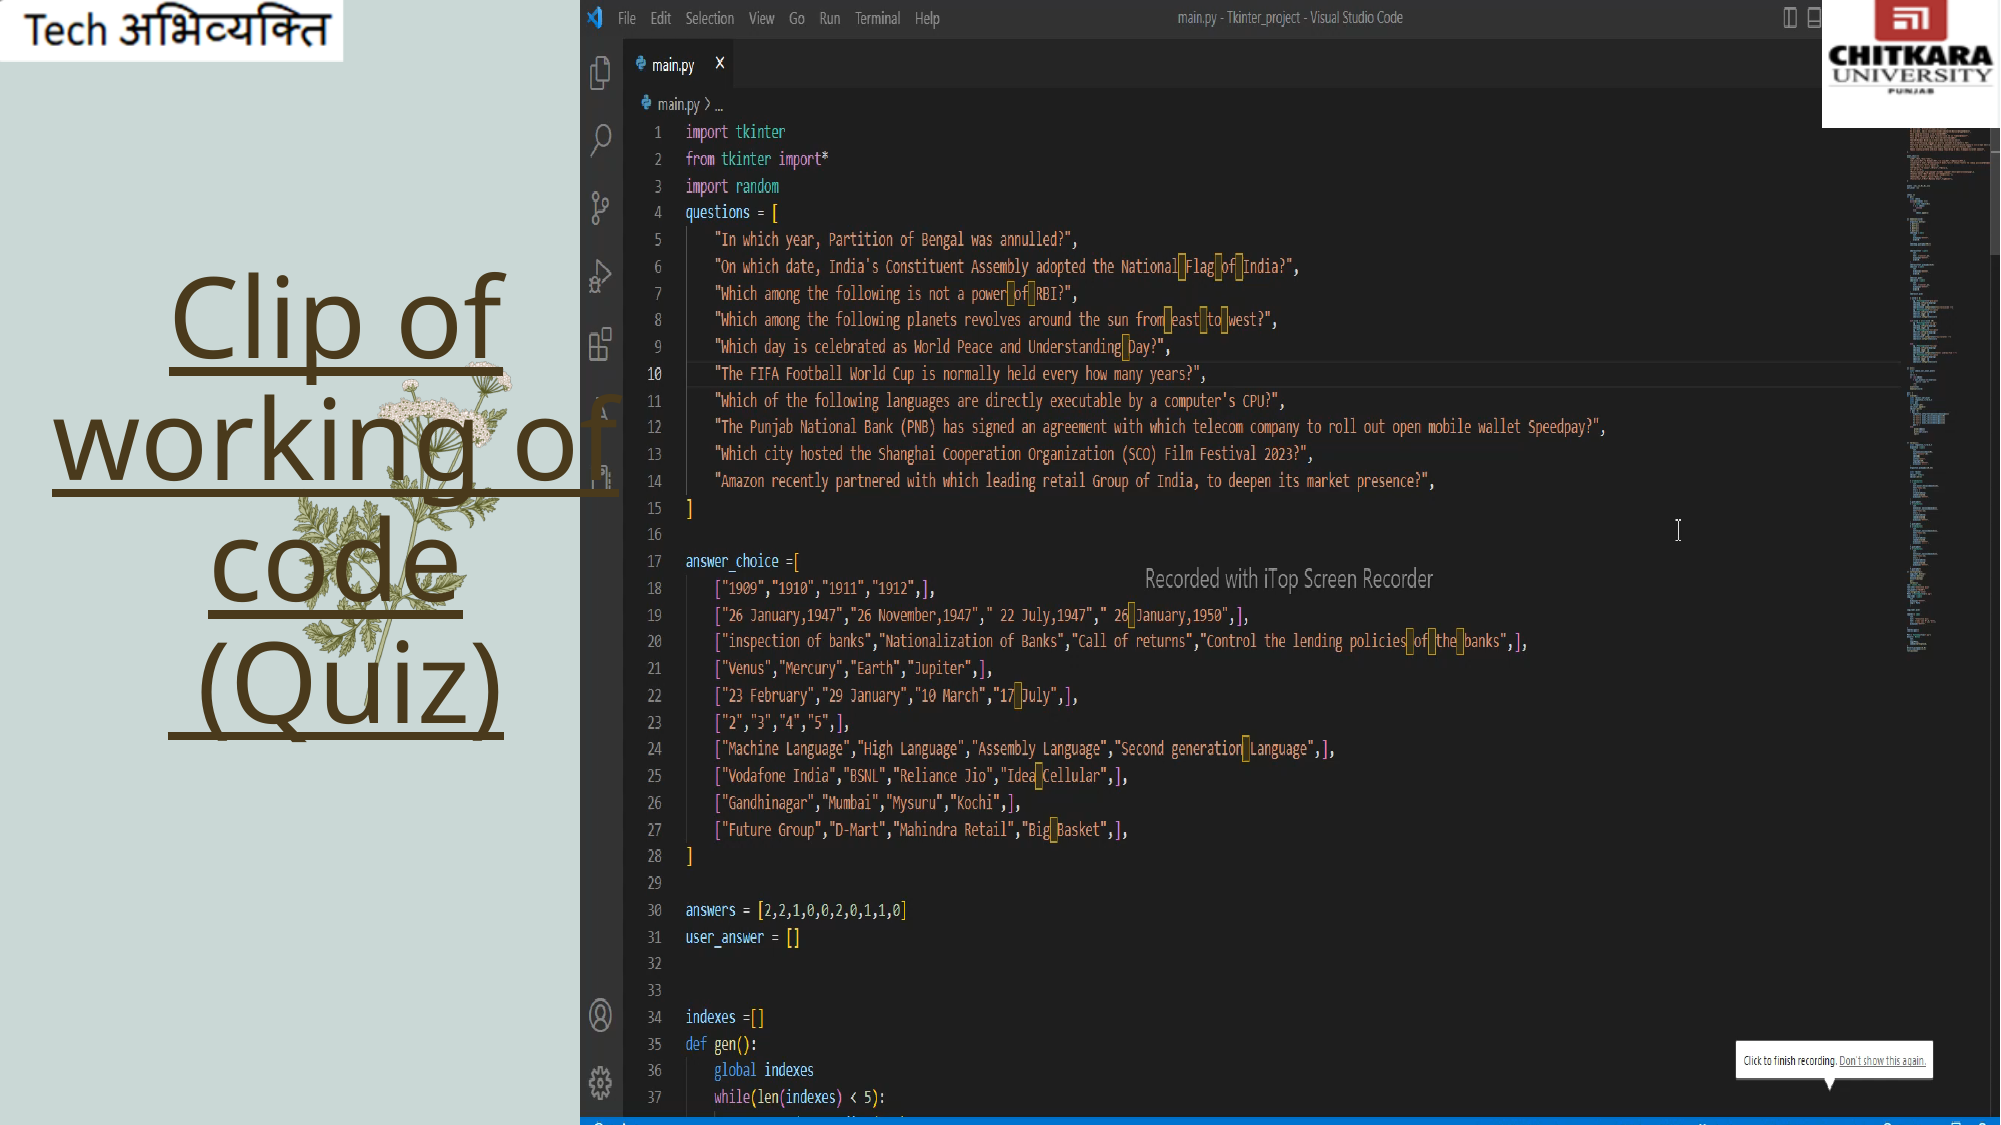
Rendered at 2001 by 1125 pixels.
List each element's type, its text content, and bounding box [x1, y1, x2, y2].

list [579, 0, 2000, 1125]
picture [0, 0, 346, 62]
list Clip of working of code (Quiz) [13, 192, 579, 889]
picture [1822, 0, 2000, 128]
